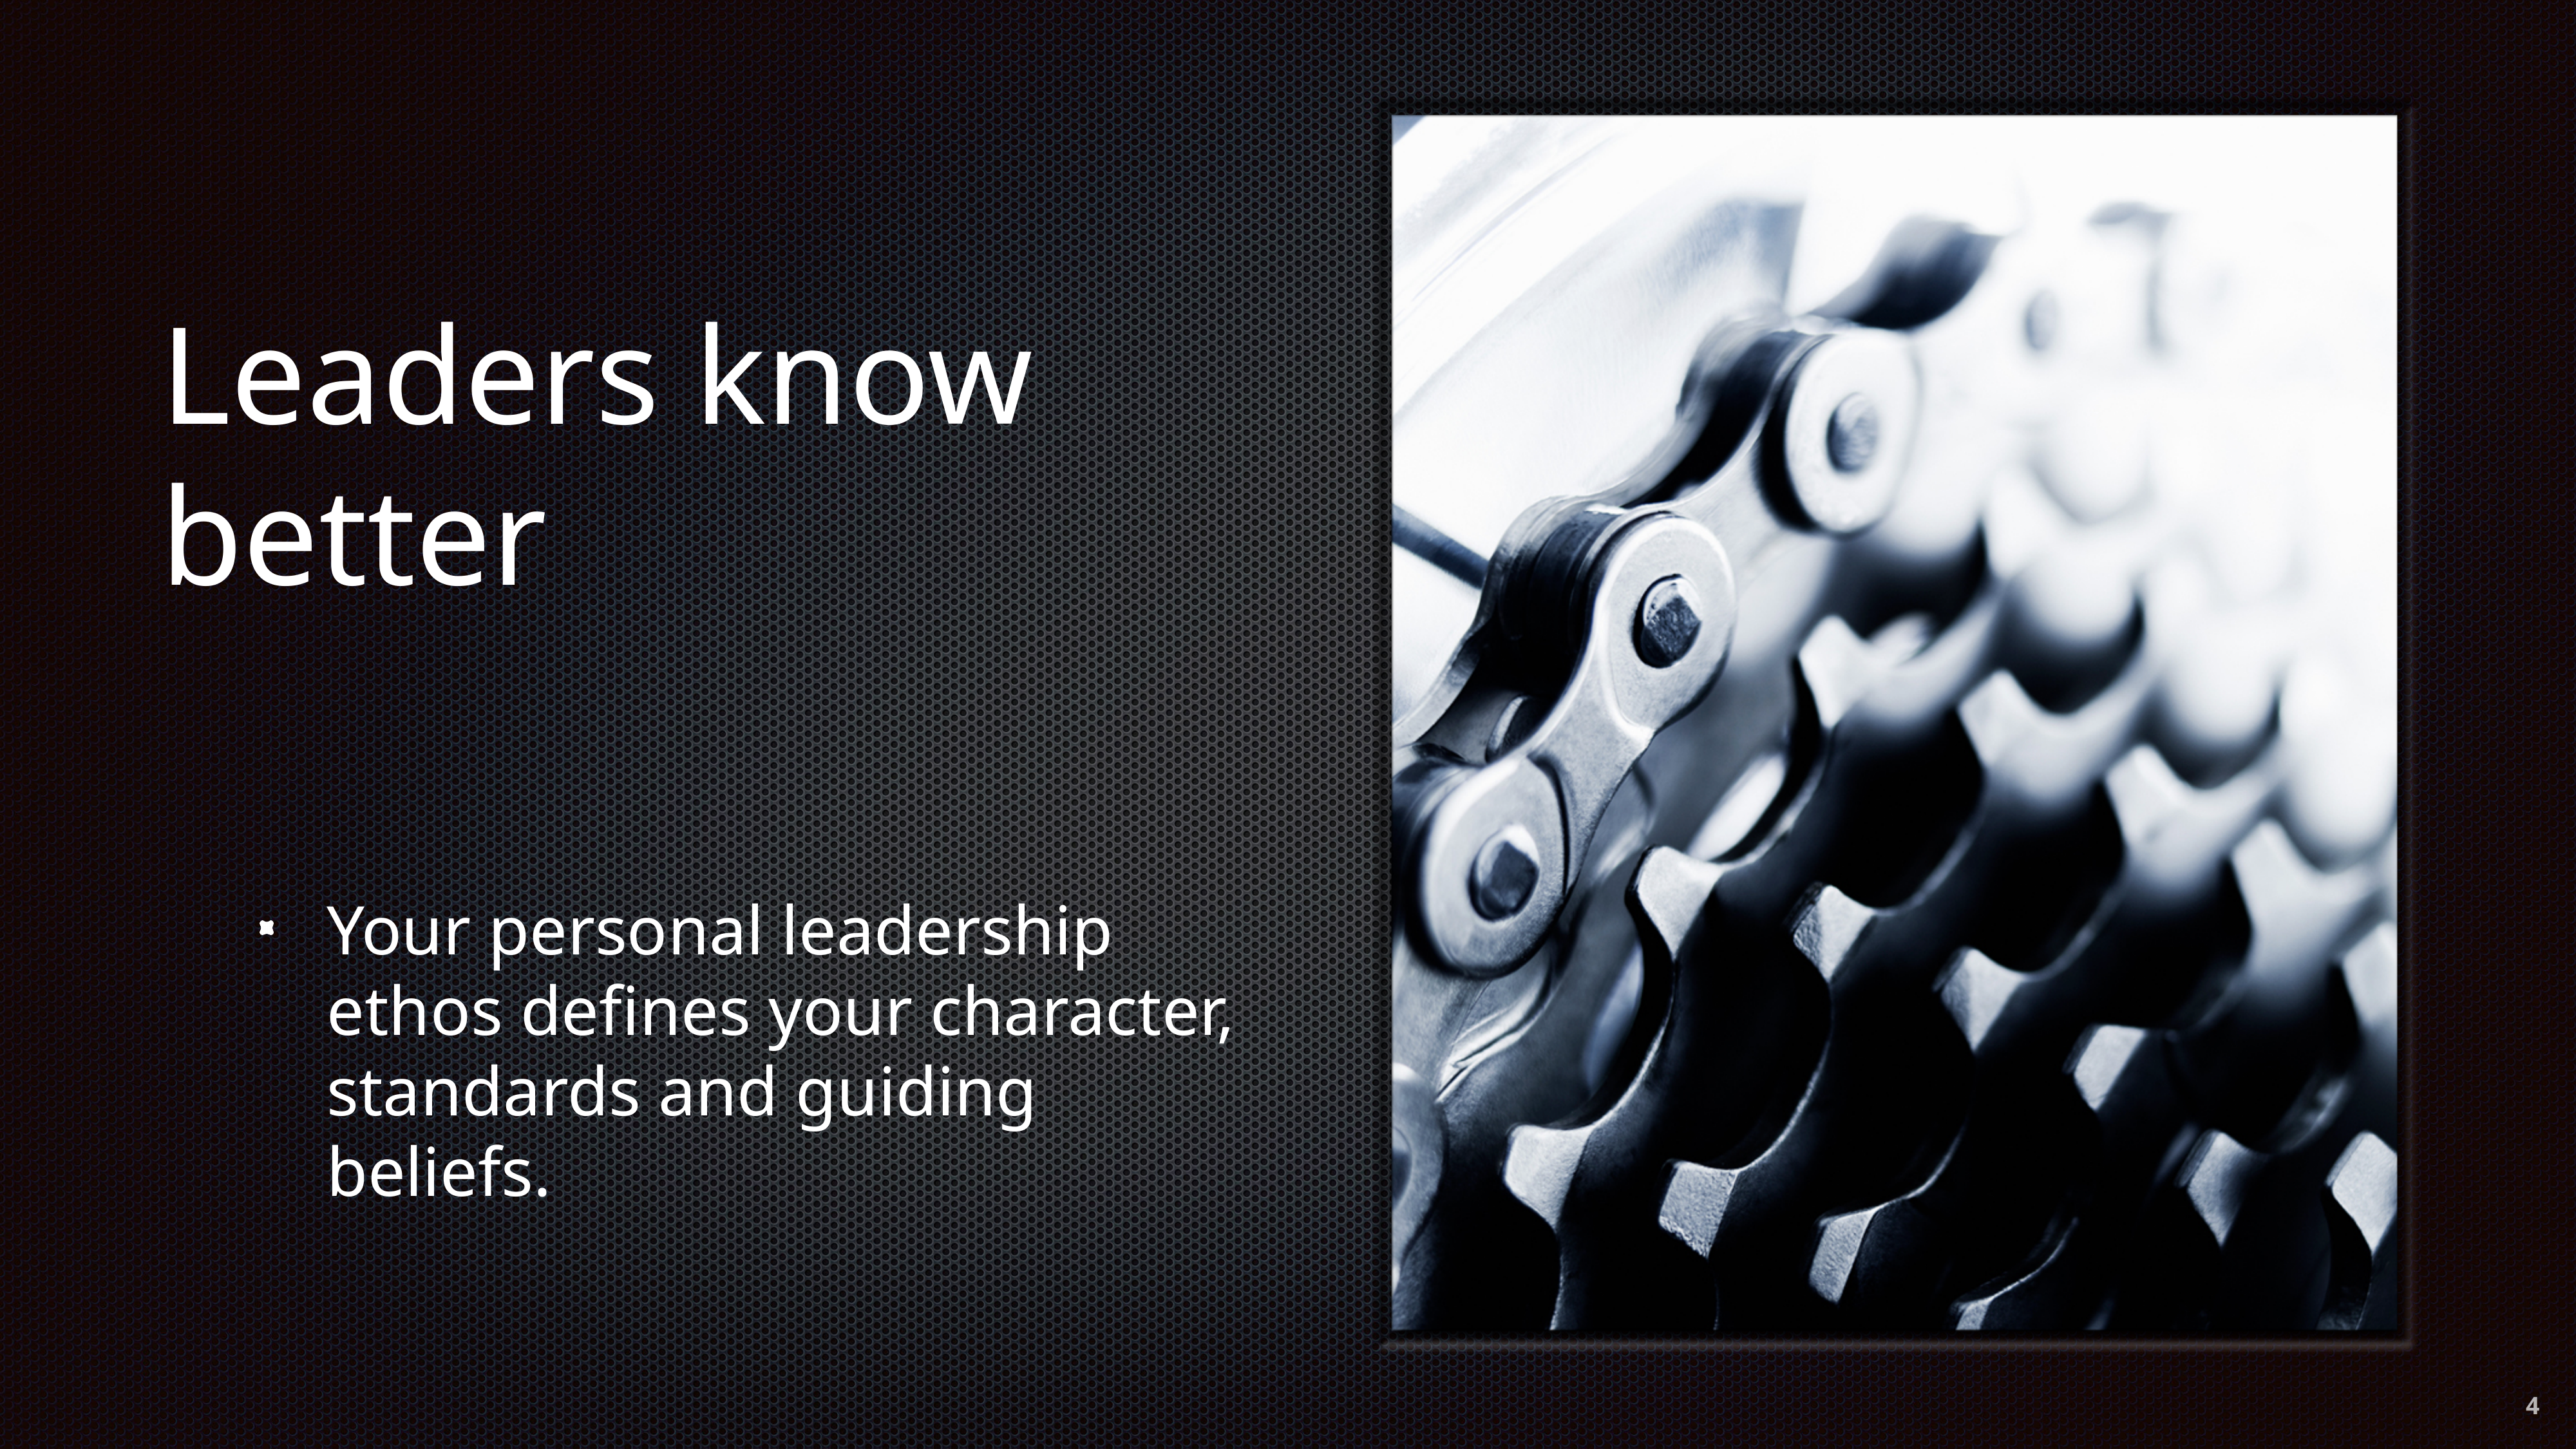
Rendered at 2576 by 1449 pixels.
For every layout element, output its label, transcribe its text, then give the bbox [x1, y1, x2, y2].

slide_number 4 [2505, 1386, 2546, 1428]
picture [0, 0, 2576, 1449]
title Leaders know better [155, 190, 1338, 712]
list Your personal leadership ethos defines your character, standards and guiding beliefs. [254, 779, 1273, 1318]
